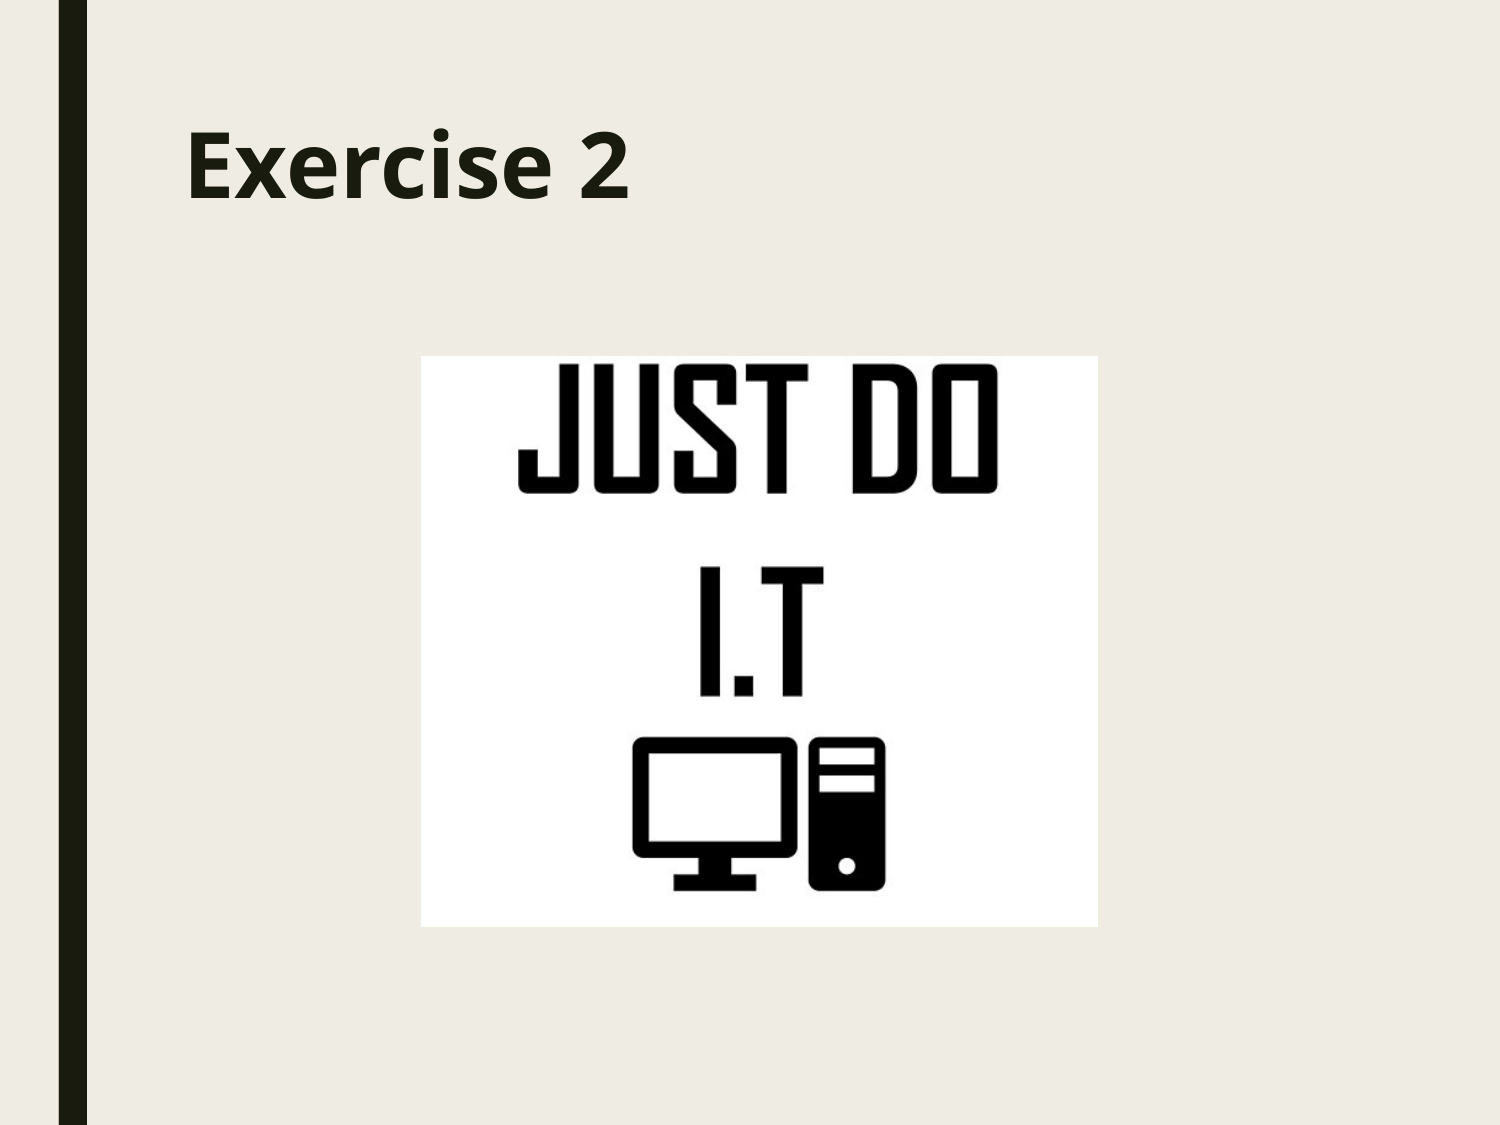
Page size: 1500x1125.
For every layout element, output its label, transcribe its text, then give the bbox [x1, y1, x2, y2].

picture [421, 356, 1098, 927]
text_box Exercise 2 [168, 112, 1351, 357]
